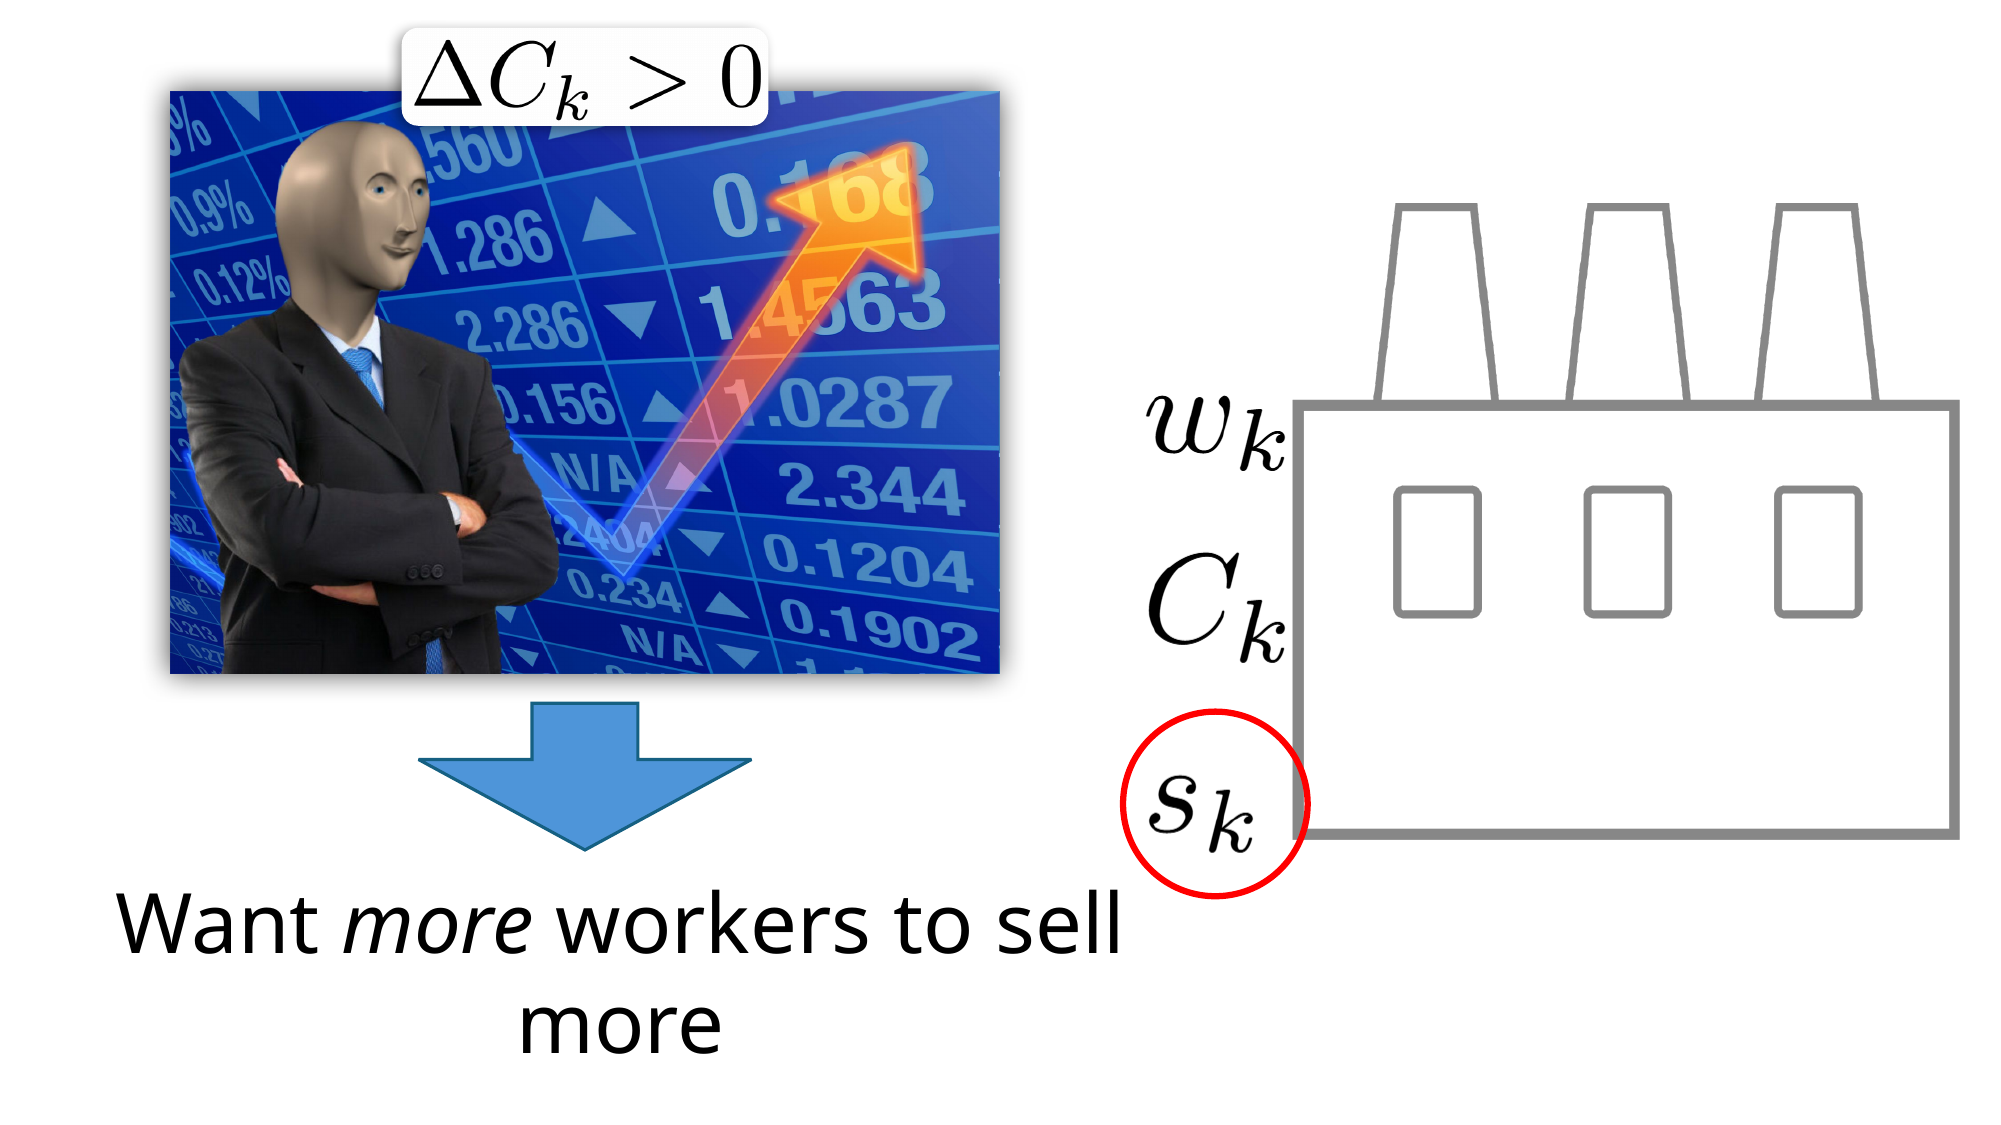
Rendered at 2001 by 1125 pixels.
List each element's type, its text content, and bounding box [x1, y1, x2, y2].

text_box [1190, 871, 1281, 898]
text_box [417, 701, 753, 852]
picture [169, 27, 1001, 675]
picture [1086, 202, 1980, 871]
text_box Want more workers to sell more [51, 862, 1190, 1078]
